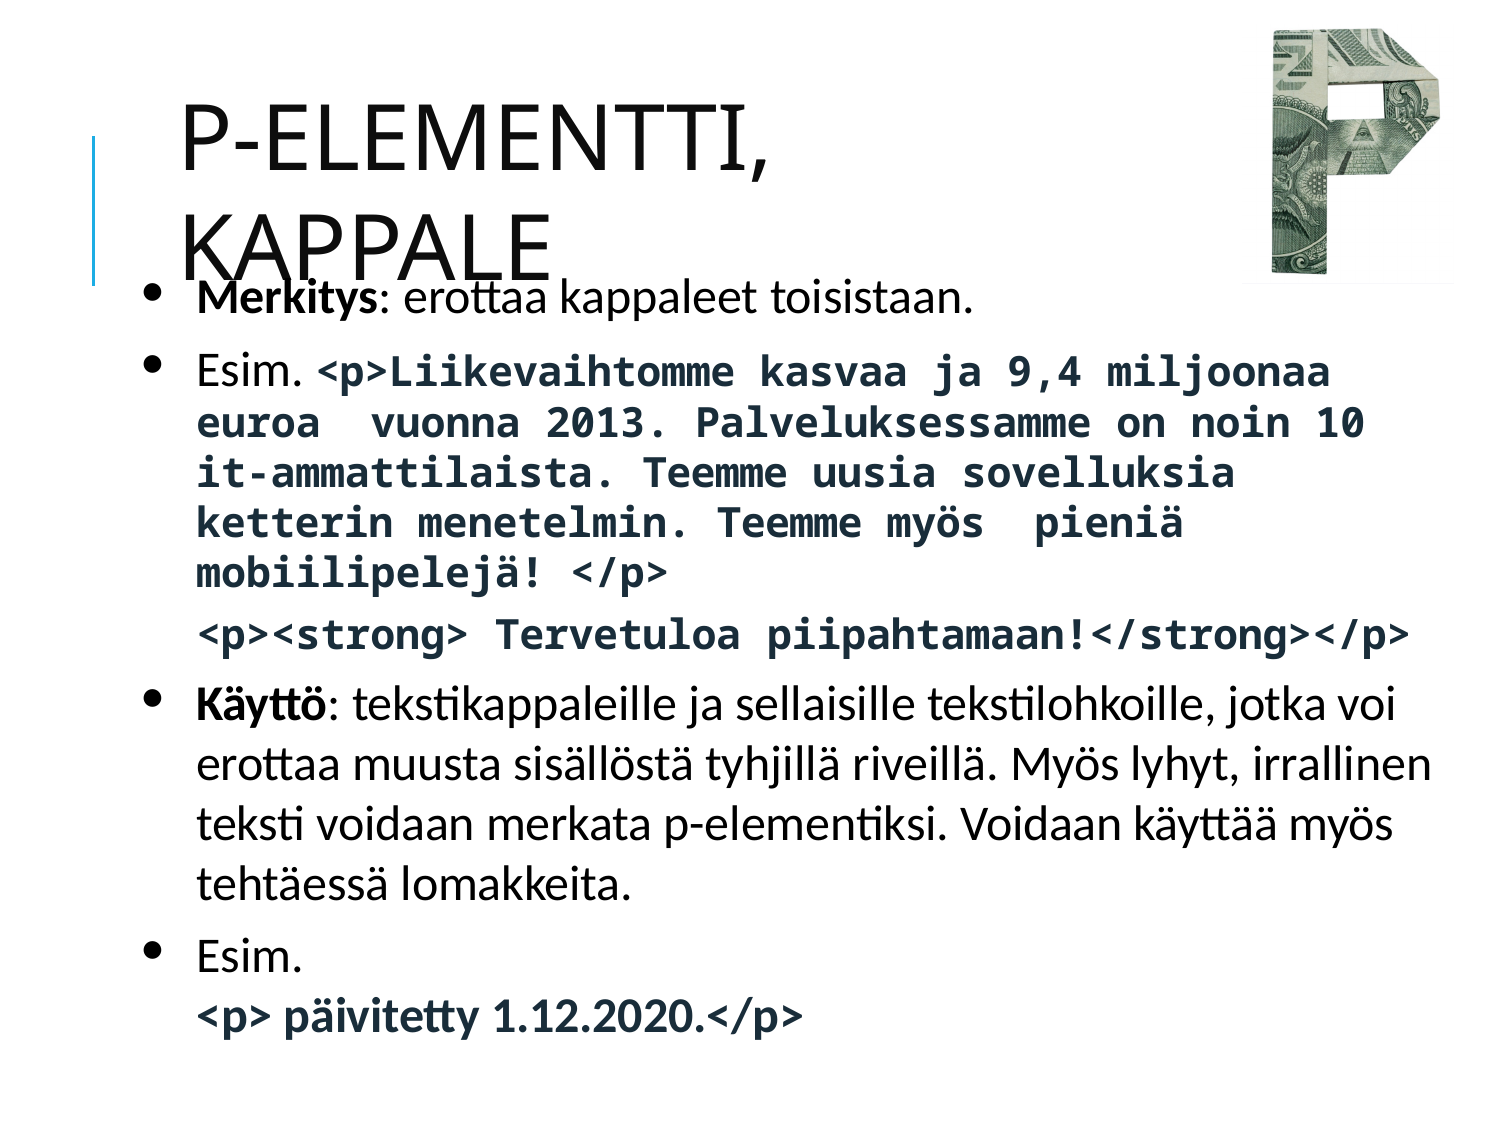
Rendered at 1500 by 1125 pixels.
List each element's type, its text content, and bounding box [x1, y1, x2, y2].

text_box Merkitys: erottaa kappaleet toisistaan. Esim. <p>Liikevaihtomme kasvaa ja 9,4 miljoonaa euroa vuonna 2013. Palveluksessamme on noin 10 it-ammattilaista. Teemme uusia sovelluksia ketterin menetelmin. Teemme myös pieniä mobiilipelejä! </p> <p><strong> Tervetuloa piipahtamaan!</strong></p> Käyttö: tekstikappaleille ja sellaisille tekstilohkoille, jotka voi erottaa muusta sisällöstä tyhjillä riveillä. Myös lyhyt, irrallinen teksti voidaan merkata p-elementiksi. Voidaan käyttää myös tehtäessä lomakkeita. Esim. <p> päivitetty 1.12.2020.</p> [137, 249, 1451, 1043]
picture [1242, 24, 1454, 284]
title P-elementti, kappale [174, 76, 809, 249]
